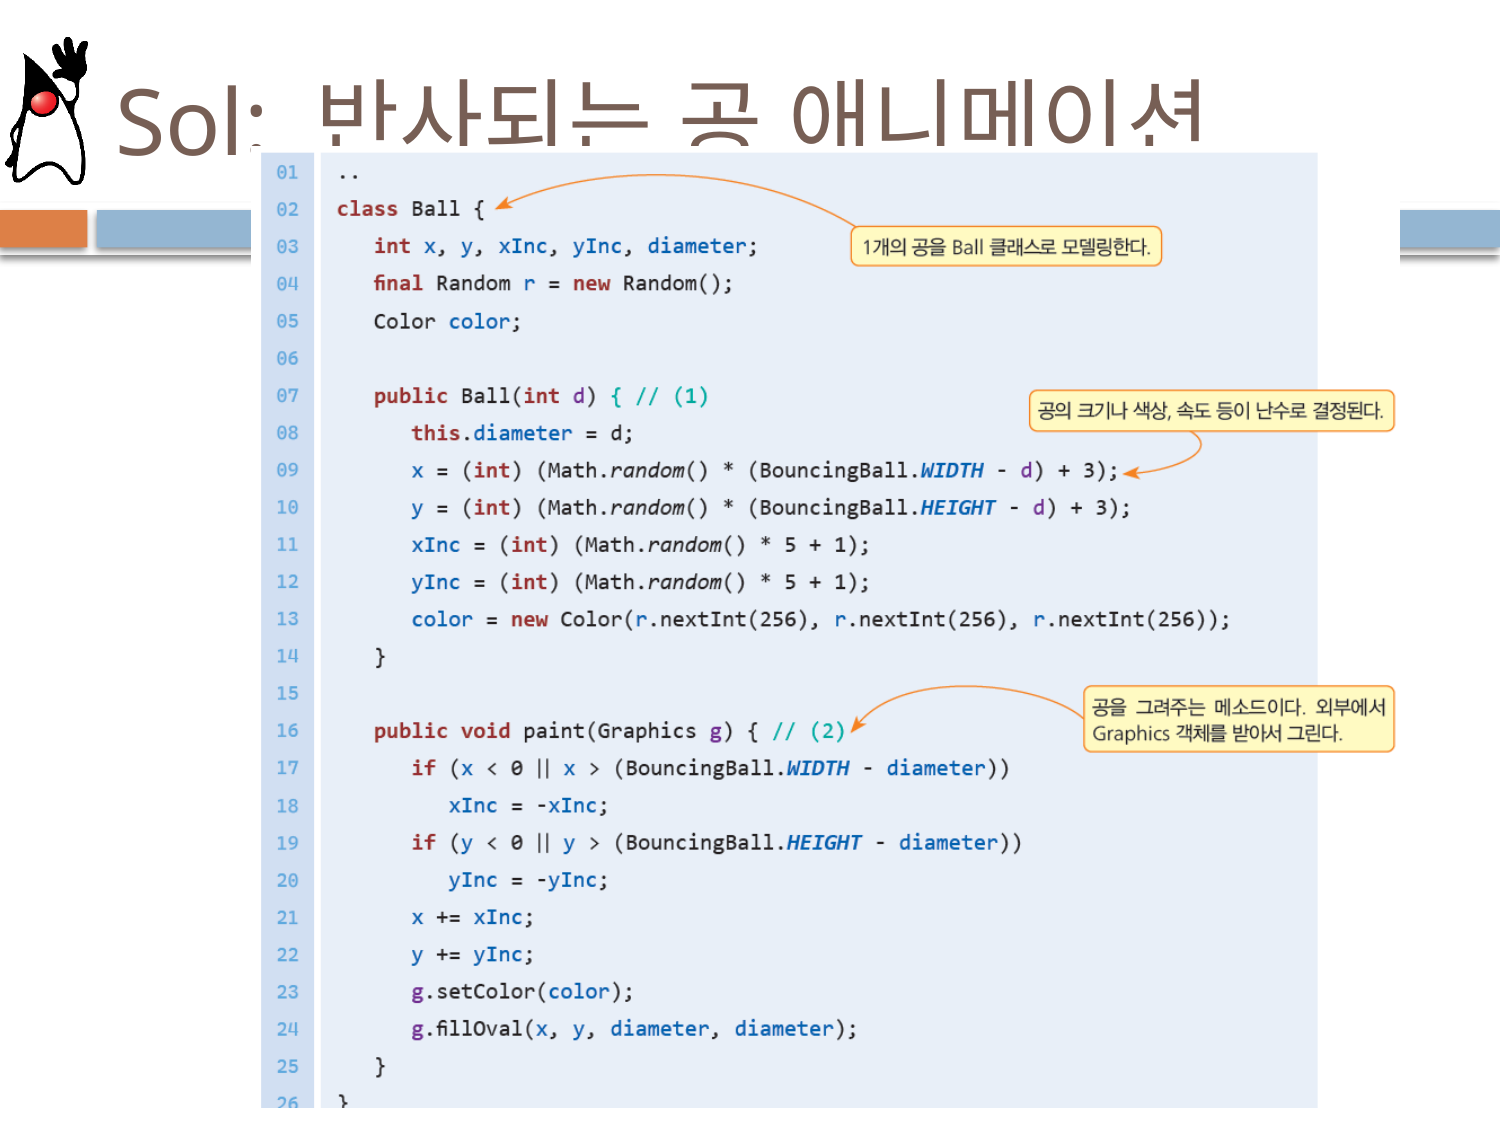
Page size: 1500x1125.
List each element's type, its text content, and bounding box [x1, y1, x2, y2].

title Sol: 반사되는 공 애니메이션 [100, 37, 1438, 200]
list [251, 146, 1400, 1108]
picture [5, 37, 88, 185]
